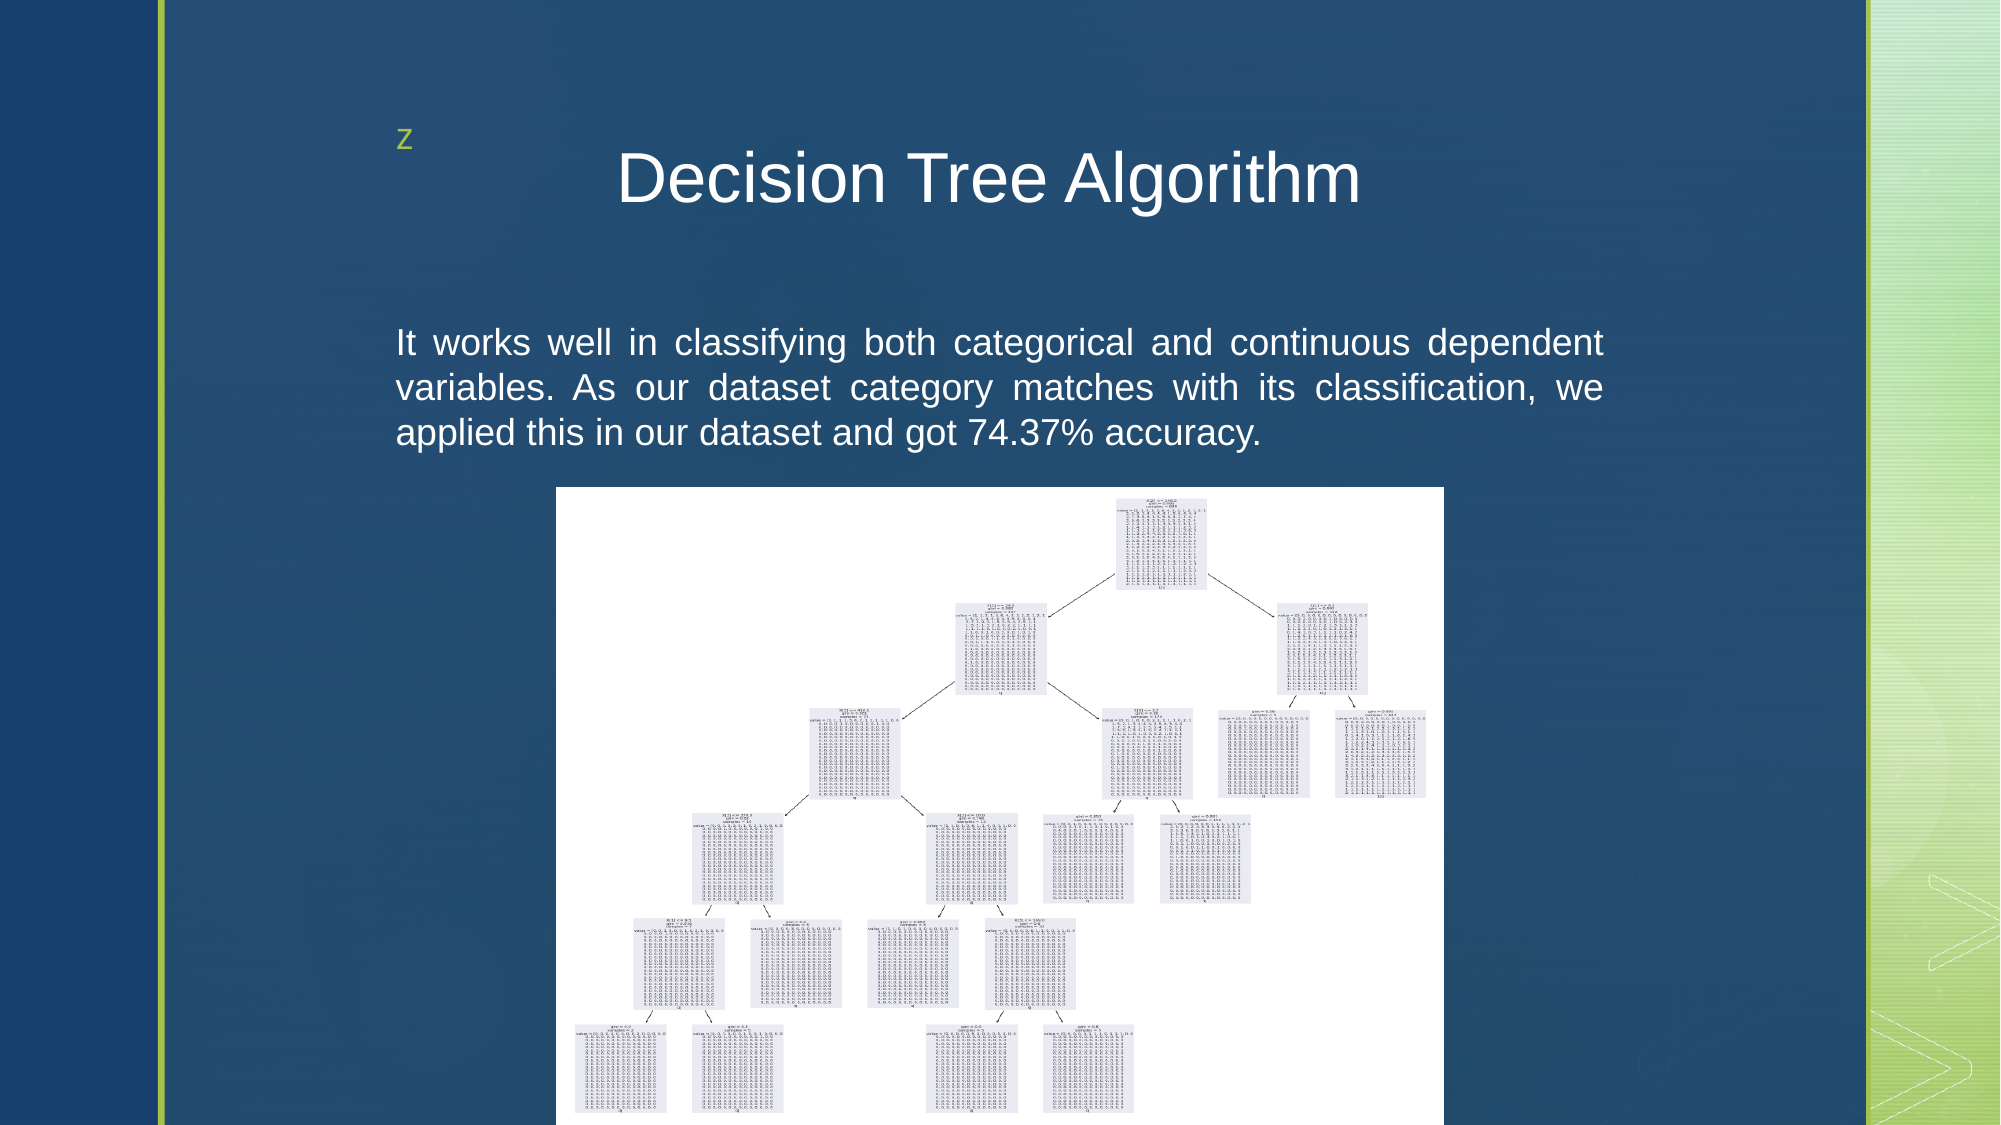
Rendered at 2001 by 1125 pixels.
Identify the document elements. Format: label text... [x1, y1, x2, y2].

picture [1871, 0, 2001, 1125]
text_box It works well in classifying both categorical and continuous dependent variables. As our dataset category matches with its classification, we applied this in our dataset and got 74.37% accuracy. [380, 310, 1620, 461]
title Decision Tree Algorithm [347, 133, 1653, 311]
picture [555, 486, 1445, 1125]
